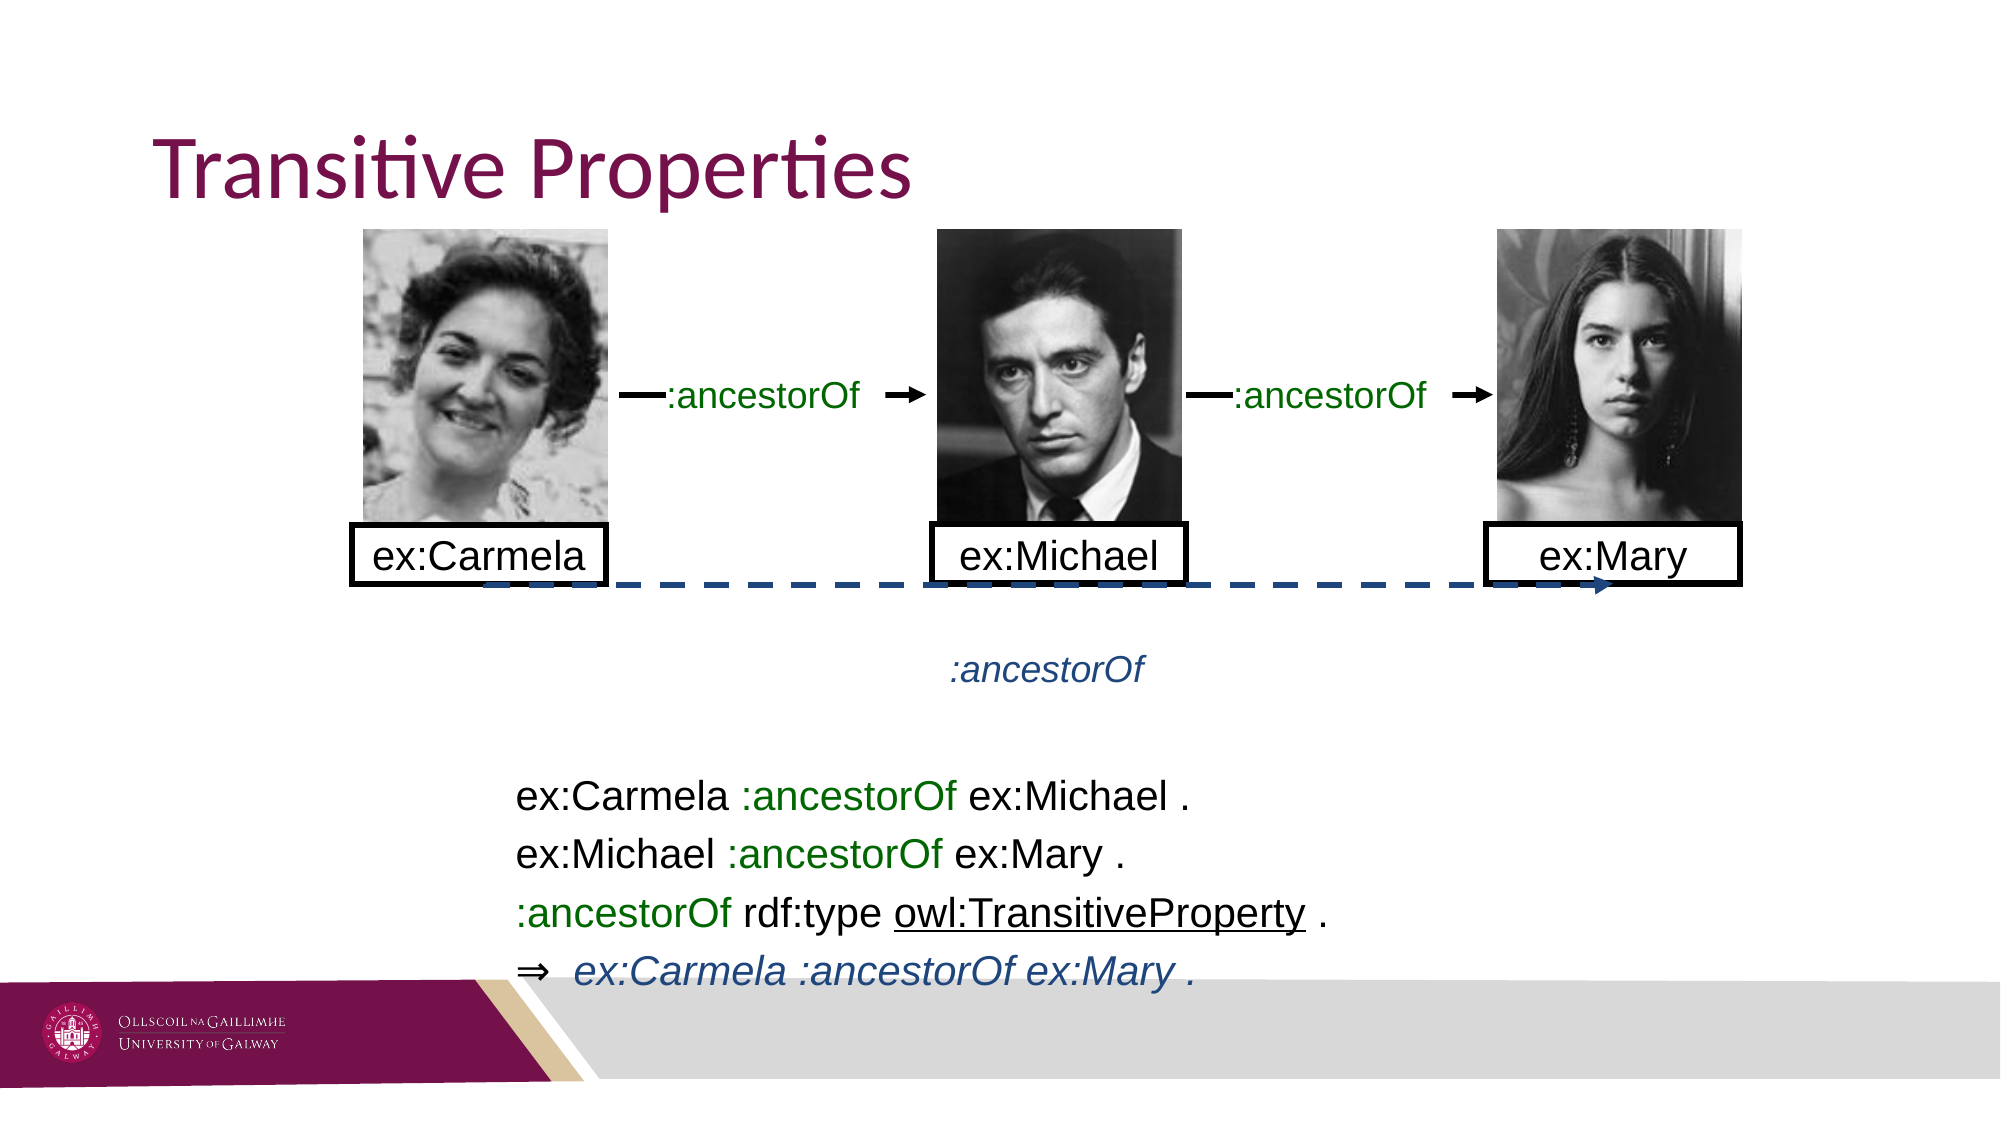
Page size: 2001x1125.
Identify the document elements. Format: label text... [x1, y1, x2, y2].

picture [363, 228, 608, 525]
text_box ex:Michael [932, 525, 1186, 581]
text_box :ancestorOf [949, 644, 1170, 691]
picture [1497, 229, 1742, 525]
title Transitive Properties [137, 59, 1863, 278]
text_box ex:Carmela :ancestorOf ex:Michael . ex:Michael :ancestorOf ex:Mary . :ancestorOf rdf:type owl:TransitiveProperty . ⇒ ex:Carmela :ancestorOf ex:Mary . [500, 761, 1694, 1009]
text_box :ancestorOf [666, 370, 886, 393]
picture [42, 1002, 285, 1063]
text_box :ancestorOf [1233, 402, 1453, 417]
text_box ex:Carmela [351, 524, 606, 584]
text_box :ancestorOf [666, 402, 886, 417]
text_box :ancestorOf [1233, 370, 1453, 393]
text_box ex:Mary [1486, 524, 1741, 584]
picture [937, 228, 1182, 525]
